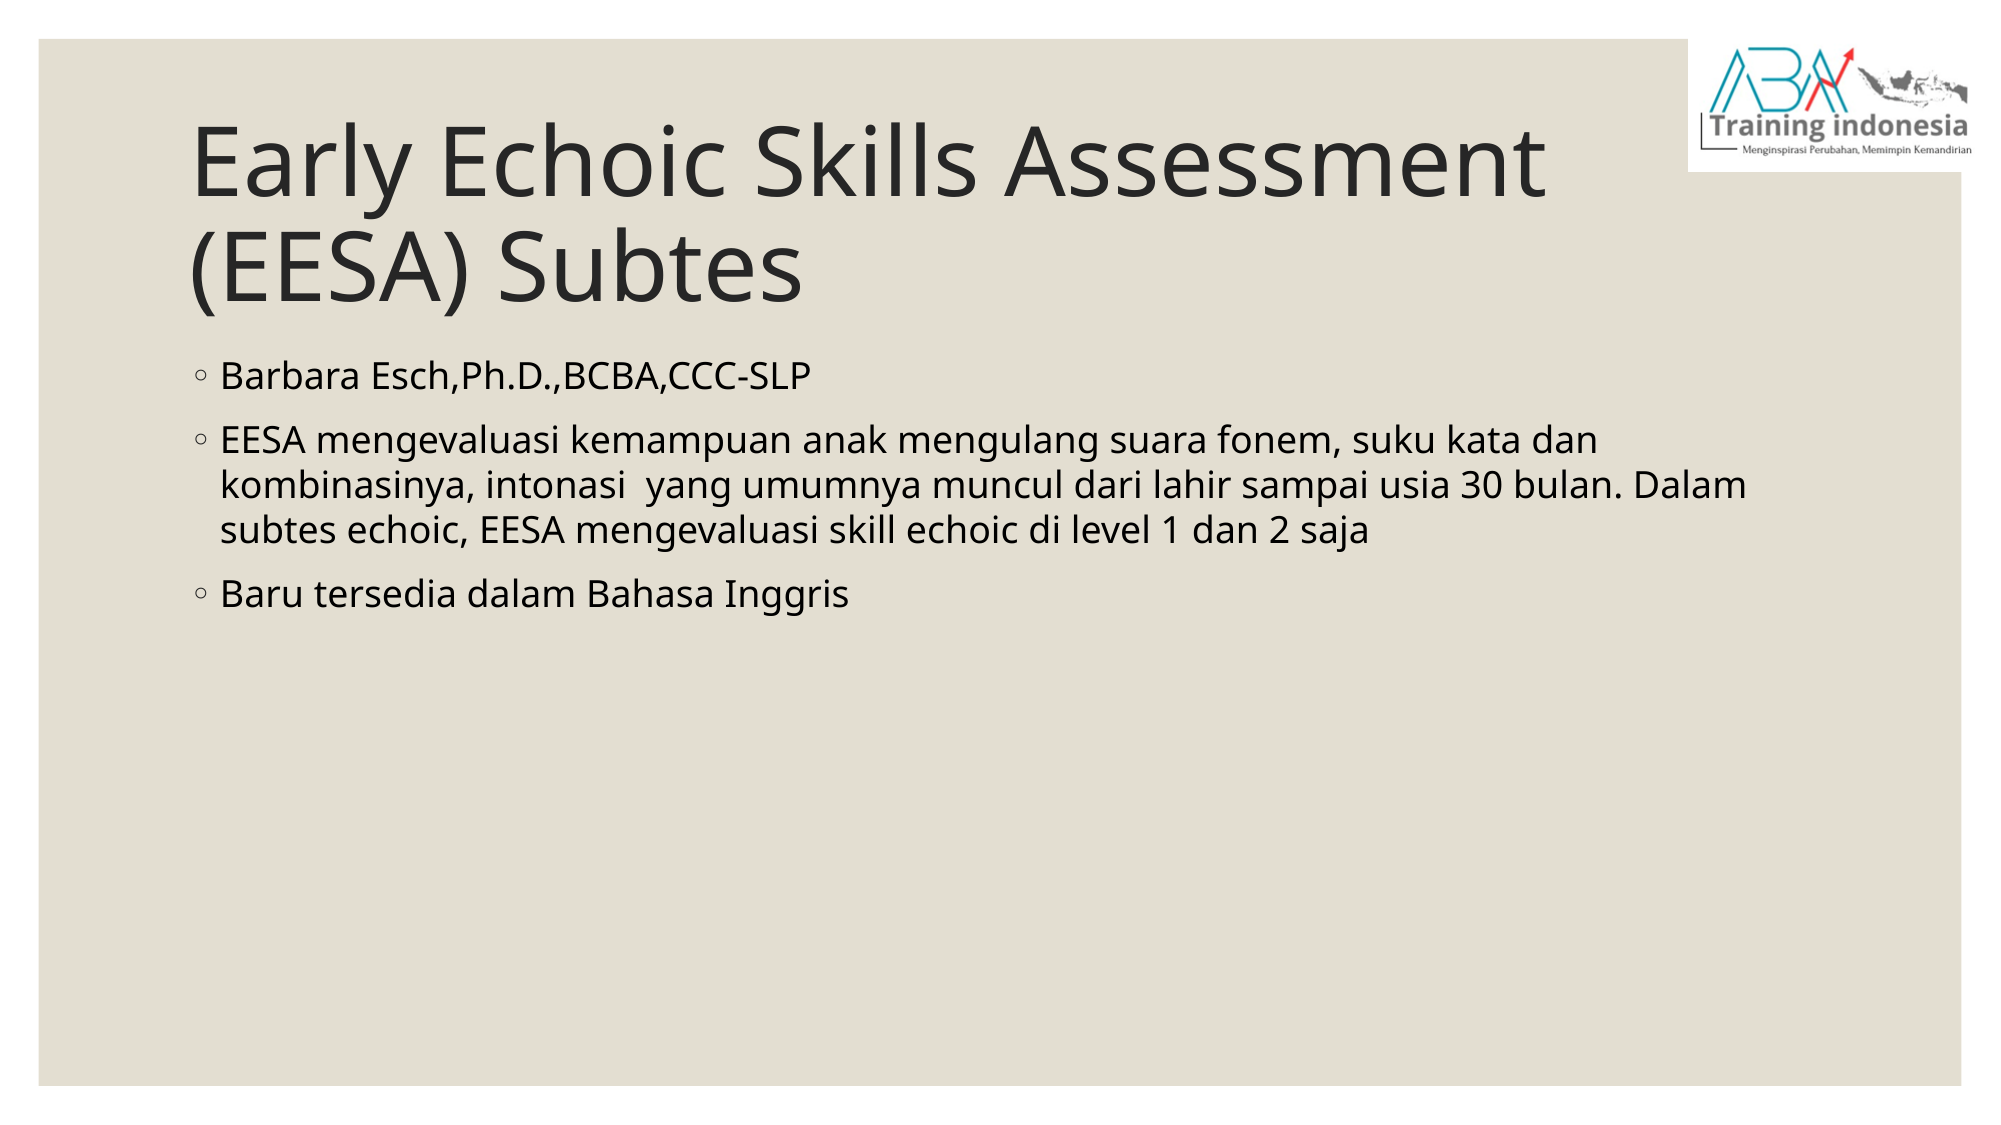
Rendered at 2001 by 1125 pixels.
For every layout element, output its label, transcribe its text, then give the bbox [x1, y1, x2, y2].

title Early Echoic Skills Assessment (EESA) Subtes [174, 105, 1825, 331]
picture [1688, 16, 1985, 172]
list Barbara Esch,Ph.D.,BCBA,CCC-SLP EESA mengevaluasi kemampuan anak mengulang suara fonem, suku kata dan kombinasinya, intonasi yang umumnya muncul dari lahir sampai usia 30 bulan. Dalam subtes echoic, EESA mengevaluasi skill echoic di level 1 dan 2 saja Baru tersedia dalam Bahasa Inggris [174, 345, 1825, 990]
